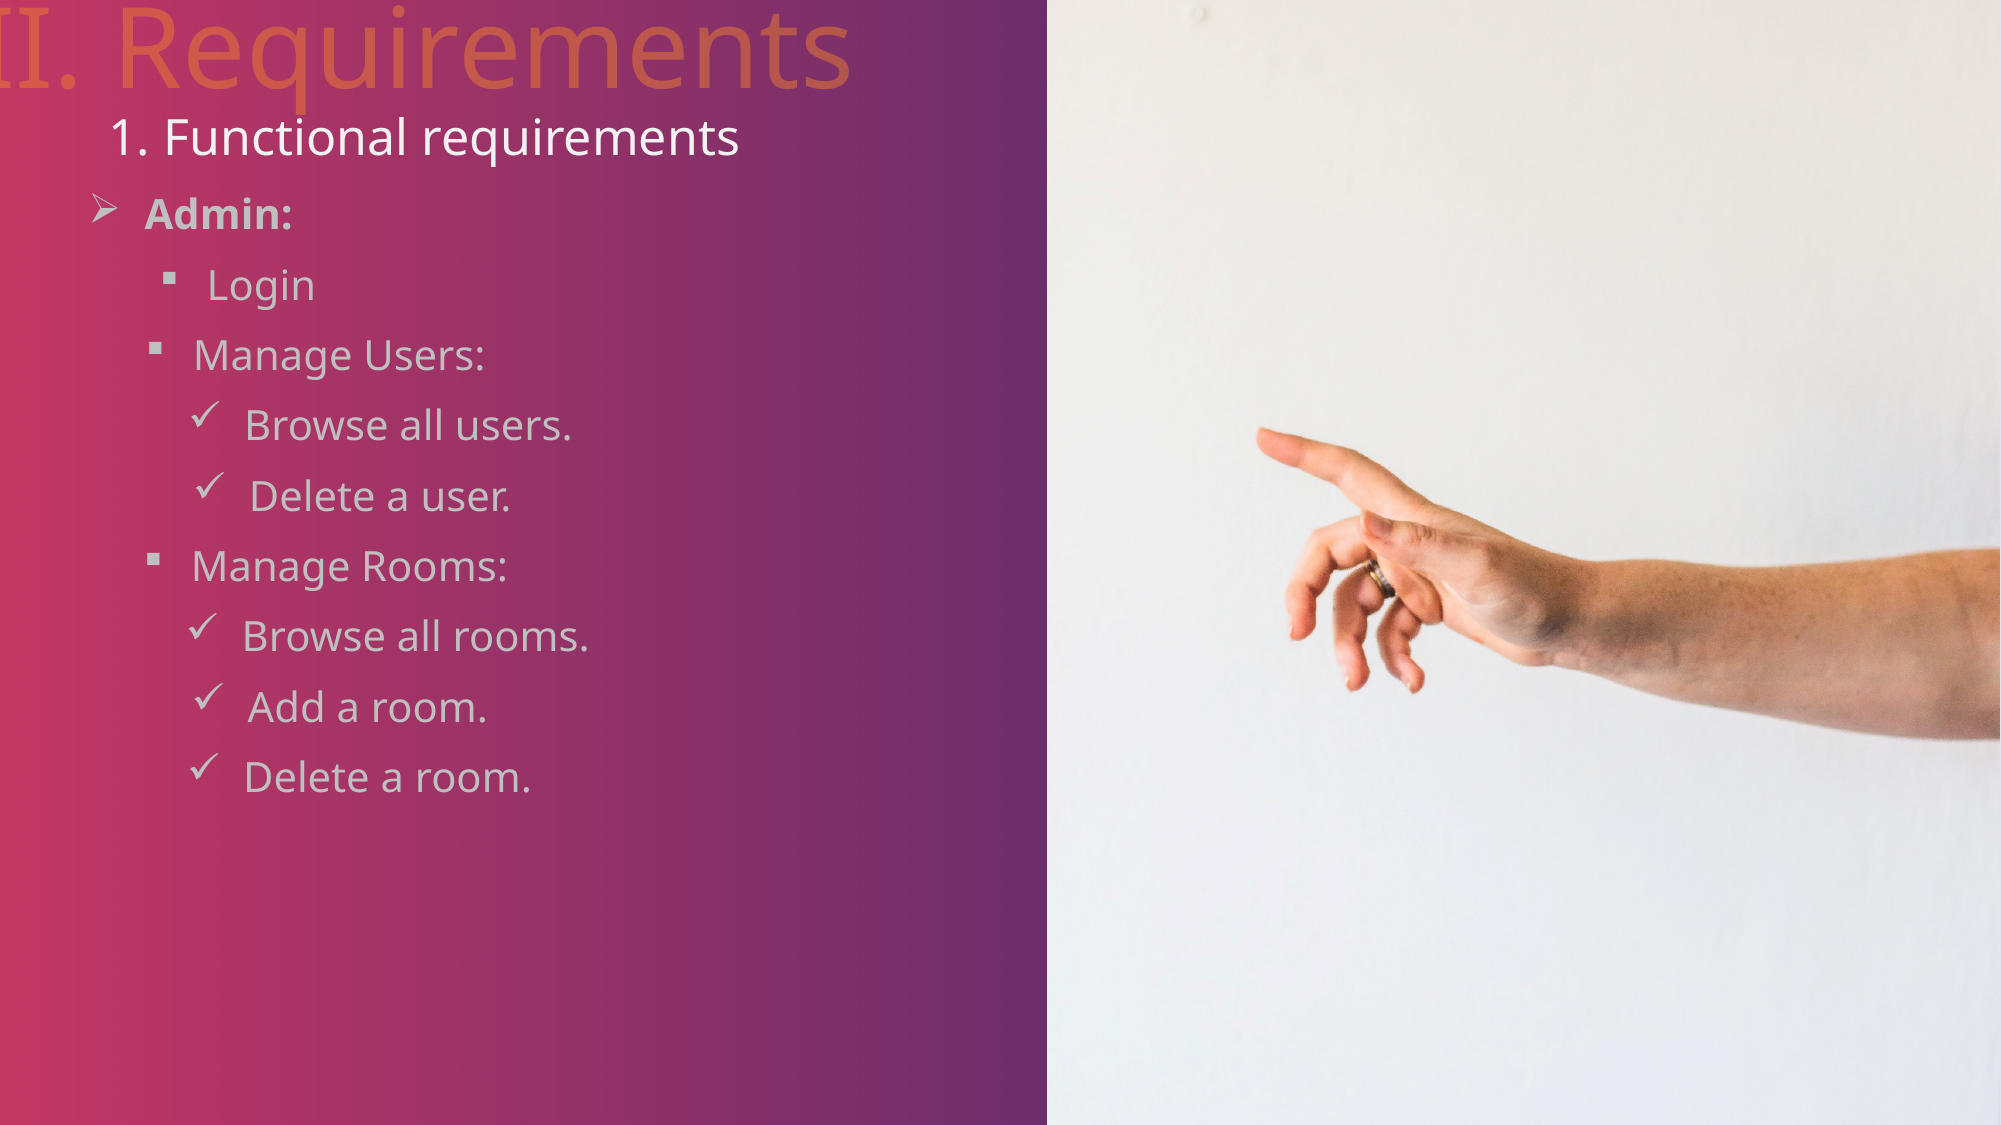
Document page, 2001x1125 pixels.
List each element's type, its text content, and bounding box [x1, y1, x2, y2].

text_box Manage Rooms: [129, 532, 523, 597]
picture [0, 0, 2001, 1125]
text_box Delete a user. [177, 461, 527, 527]
text_box Delete a room. [172, 743, 547, 808]
text_box Browse all rooms. [170, 602, 605, 668]
text_box Login [145, 251, 331, 316]
text_box Browse all users. [173, 391, 588, 457]
text_box II. Requirements [0, 0, 870, 119]
text_box Manage Users: [131, 321, 501, 387]
text_box Admin: [73, 180, 308, 246]
text_box 1. Functional requirements [93, 119, 756, 174]
text_box Add a room. [176, 672, 503, 738]
